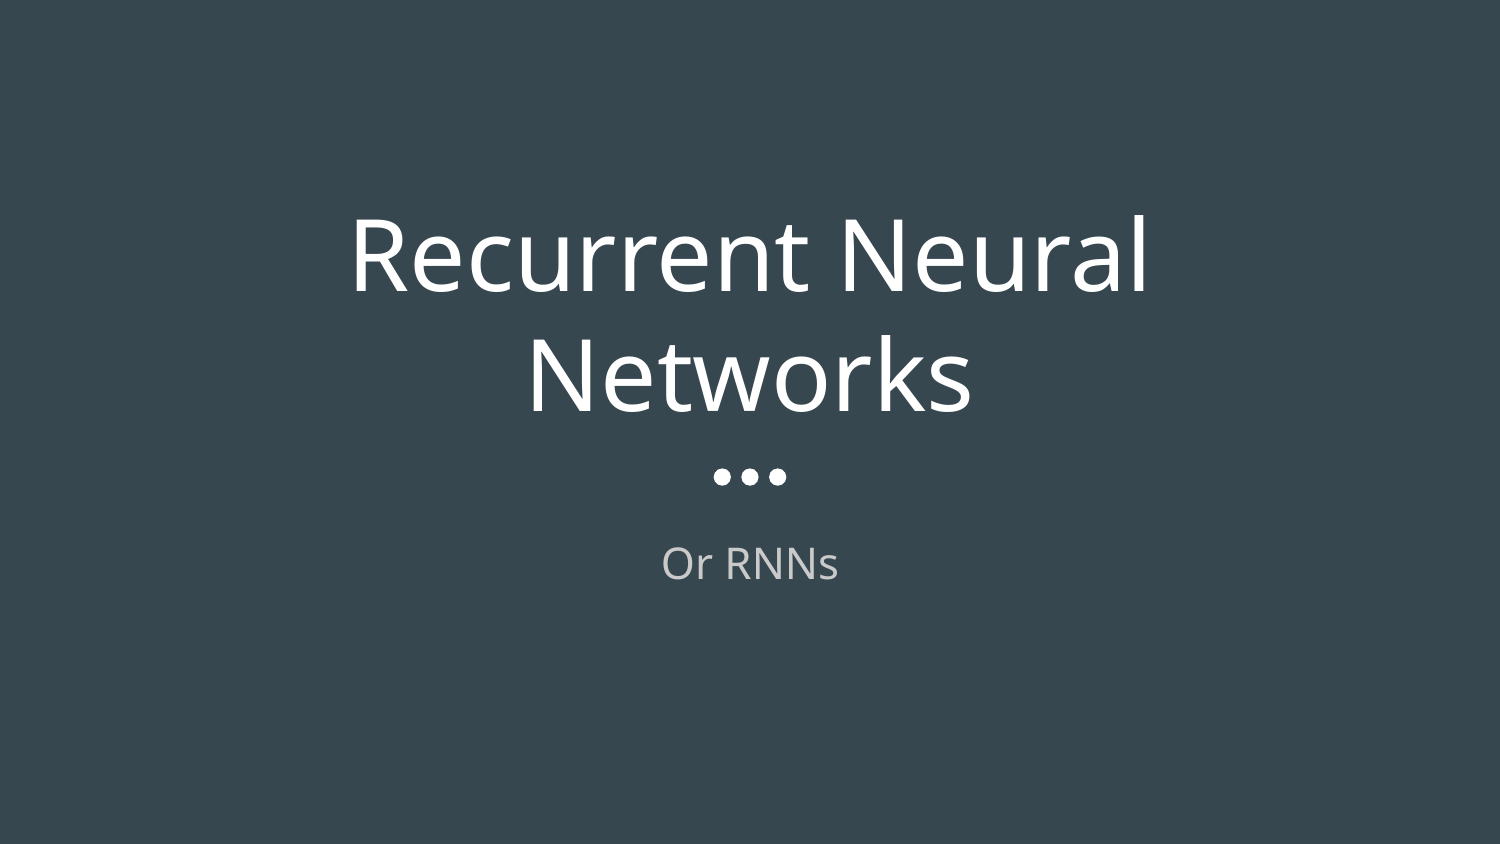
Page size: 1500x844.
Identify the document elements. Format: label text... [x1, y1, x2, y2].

title Recurrent Neural Networks [110, 162, 1390, 447]
subtitle Or RNNs [110, 520, 1390, 651]
